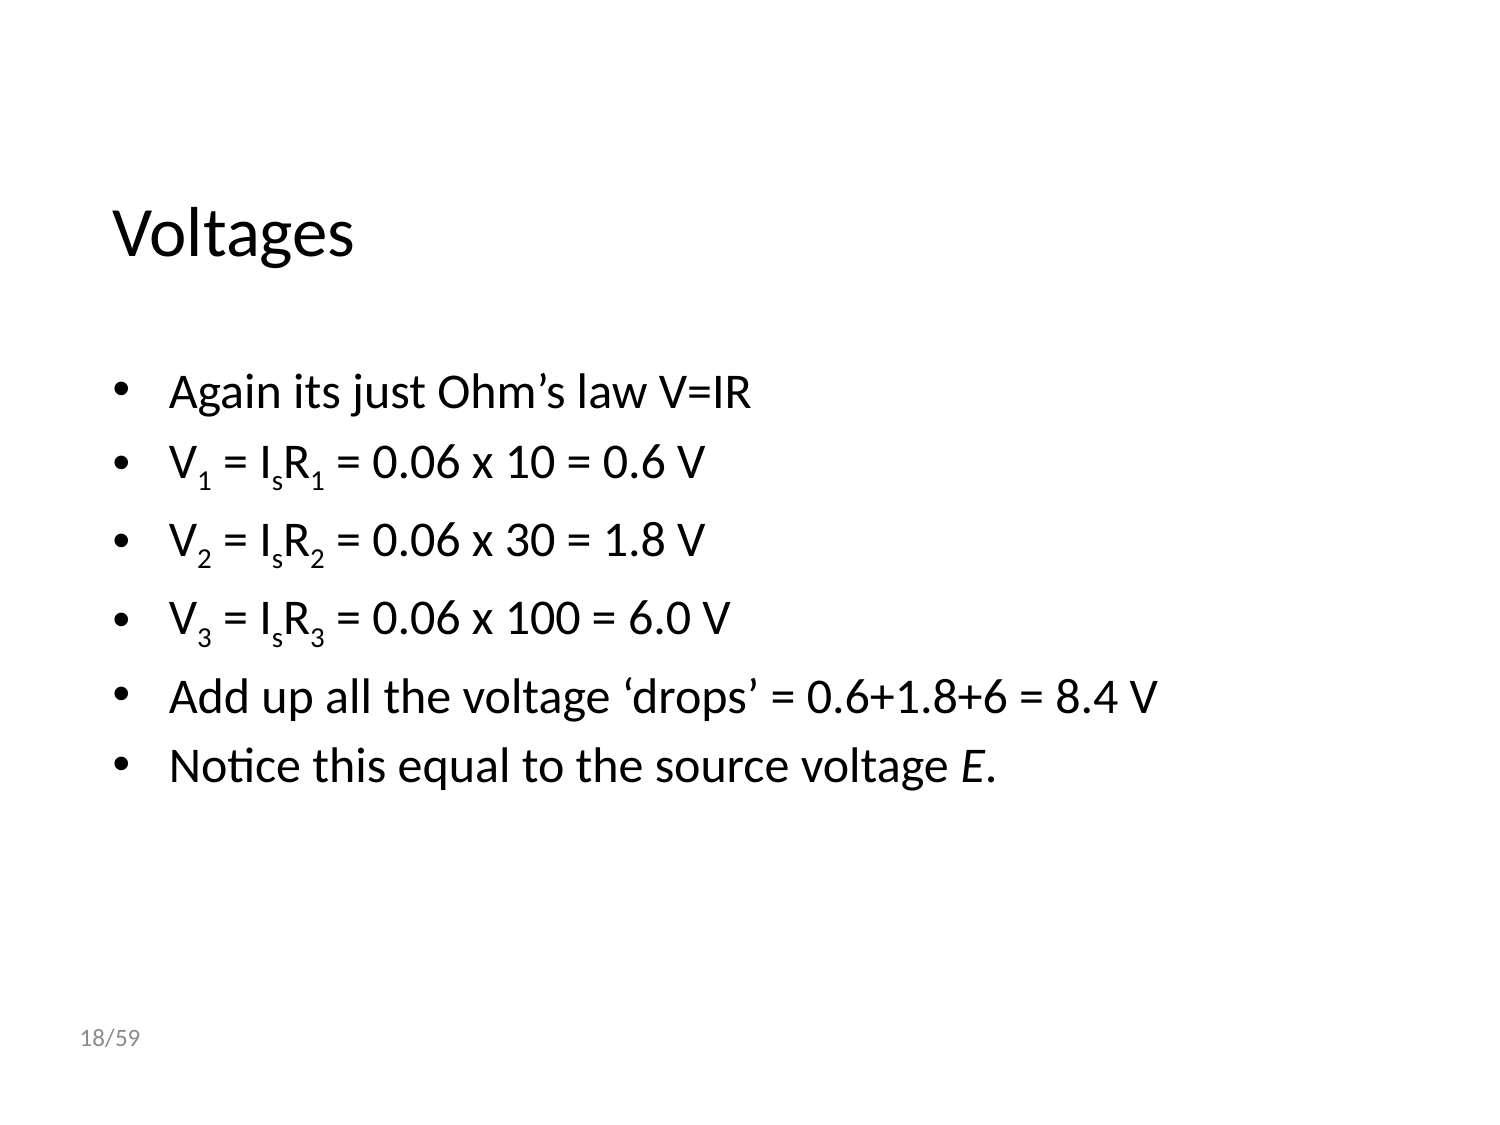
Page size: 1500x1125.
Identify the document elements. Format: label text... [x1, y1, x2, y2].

title Voltages [97, 171, 1371, 285]
list Again its just Ohm’s law V=IR V1 = IsR1 = 0.06 x 10 = 0.6 V V2 = IsR2 = 0.06 x 30 = 1.8 V V3 = IsR3 = 0.06 x 100 = 6.0 V Add up all the voltage ‘drops’ = 0.6+1.8+6 = 8.4 V Notice this equal to the source voltage E. [97, 350, 1371, 878]
slide_number 18/59 [64, 1006, 415, 1067]
